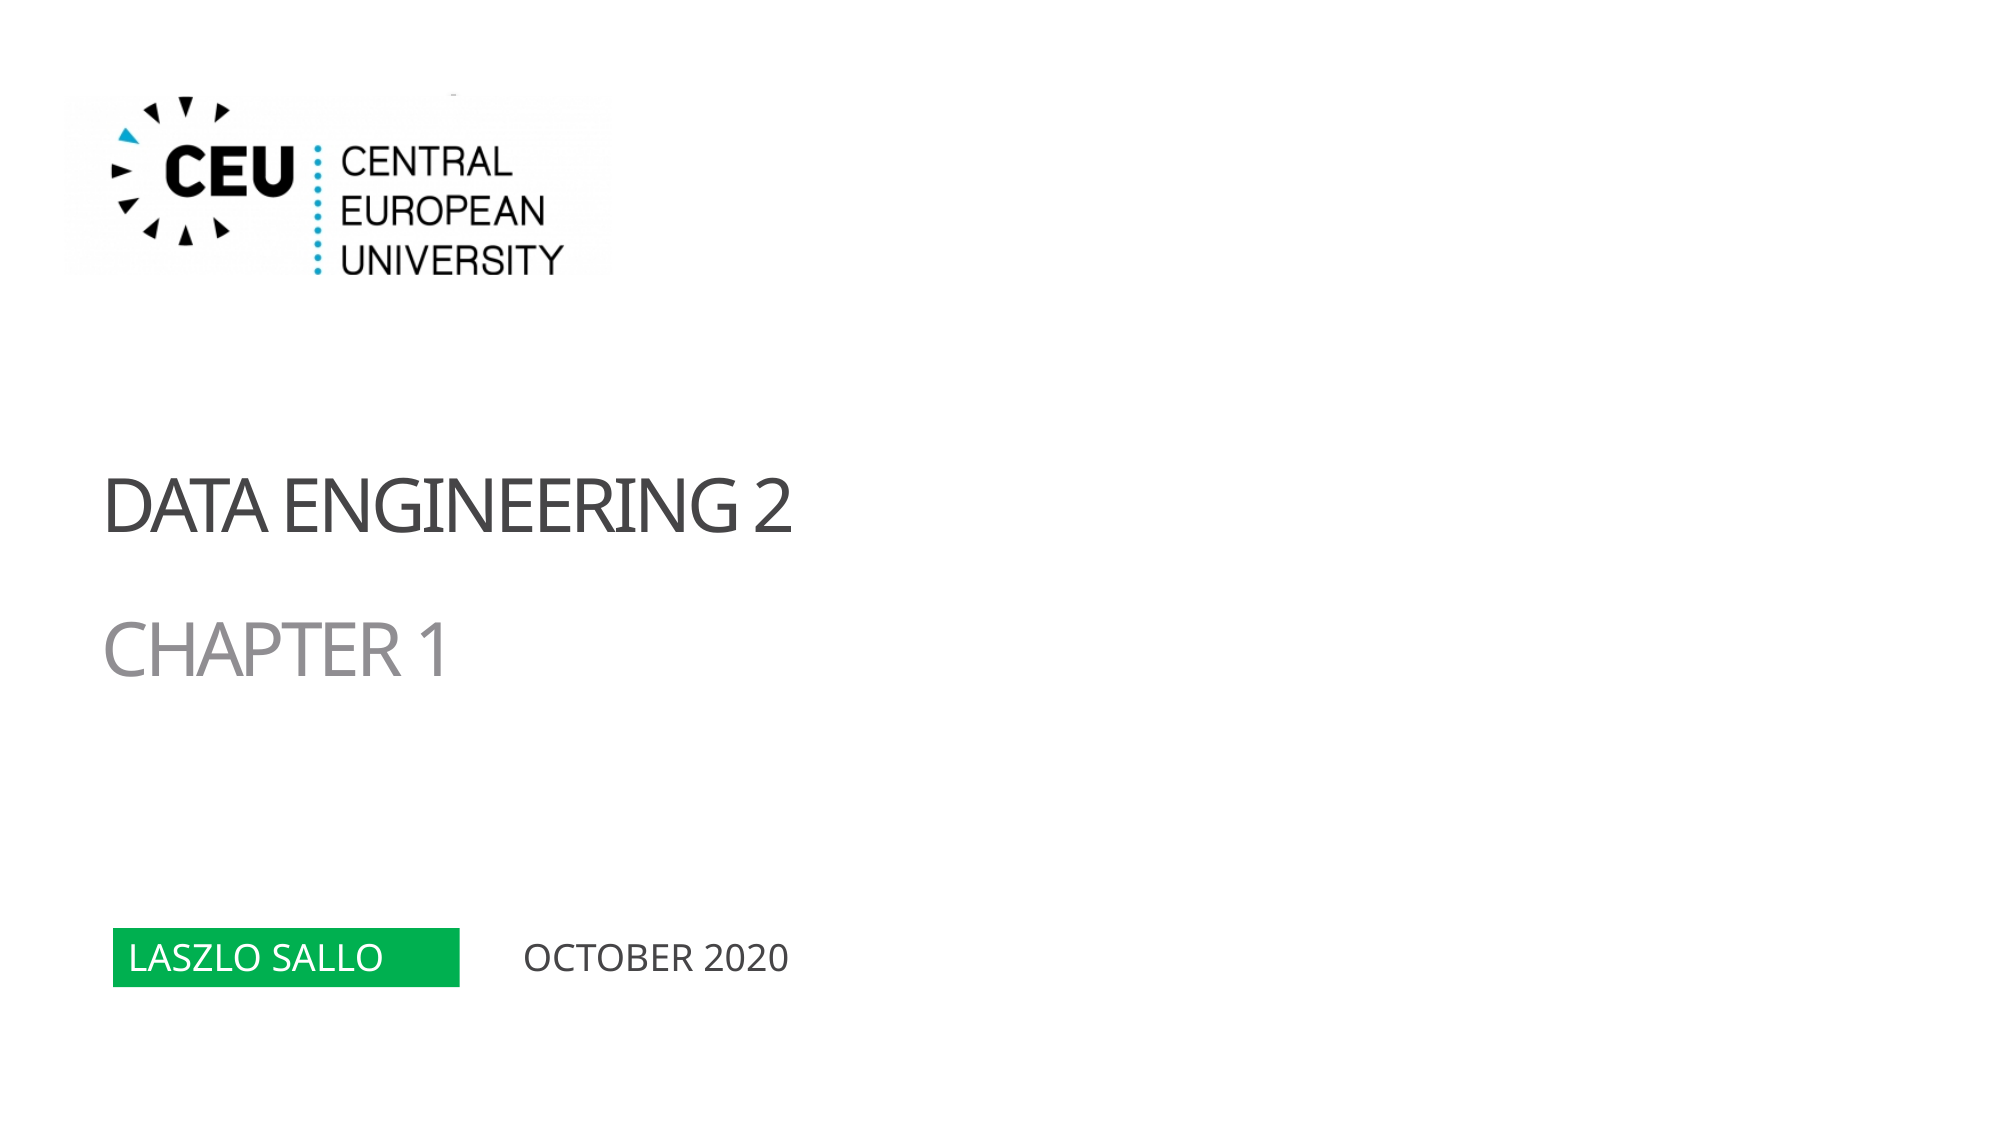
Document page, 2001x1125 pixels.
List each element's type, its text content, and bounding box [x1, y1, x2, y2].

list DATA ENGINEERING 2 CHAPTER 1 [86, 468, 1432, 702]
list Laszlo Sallo [113, 928, 460, 988]
picture [63, 96, 612, 276]
subtitle OCTOBER 2020 [508, 926, 1559, 989]
